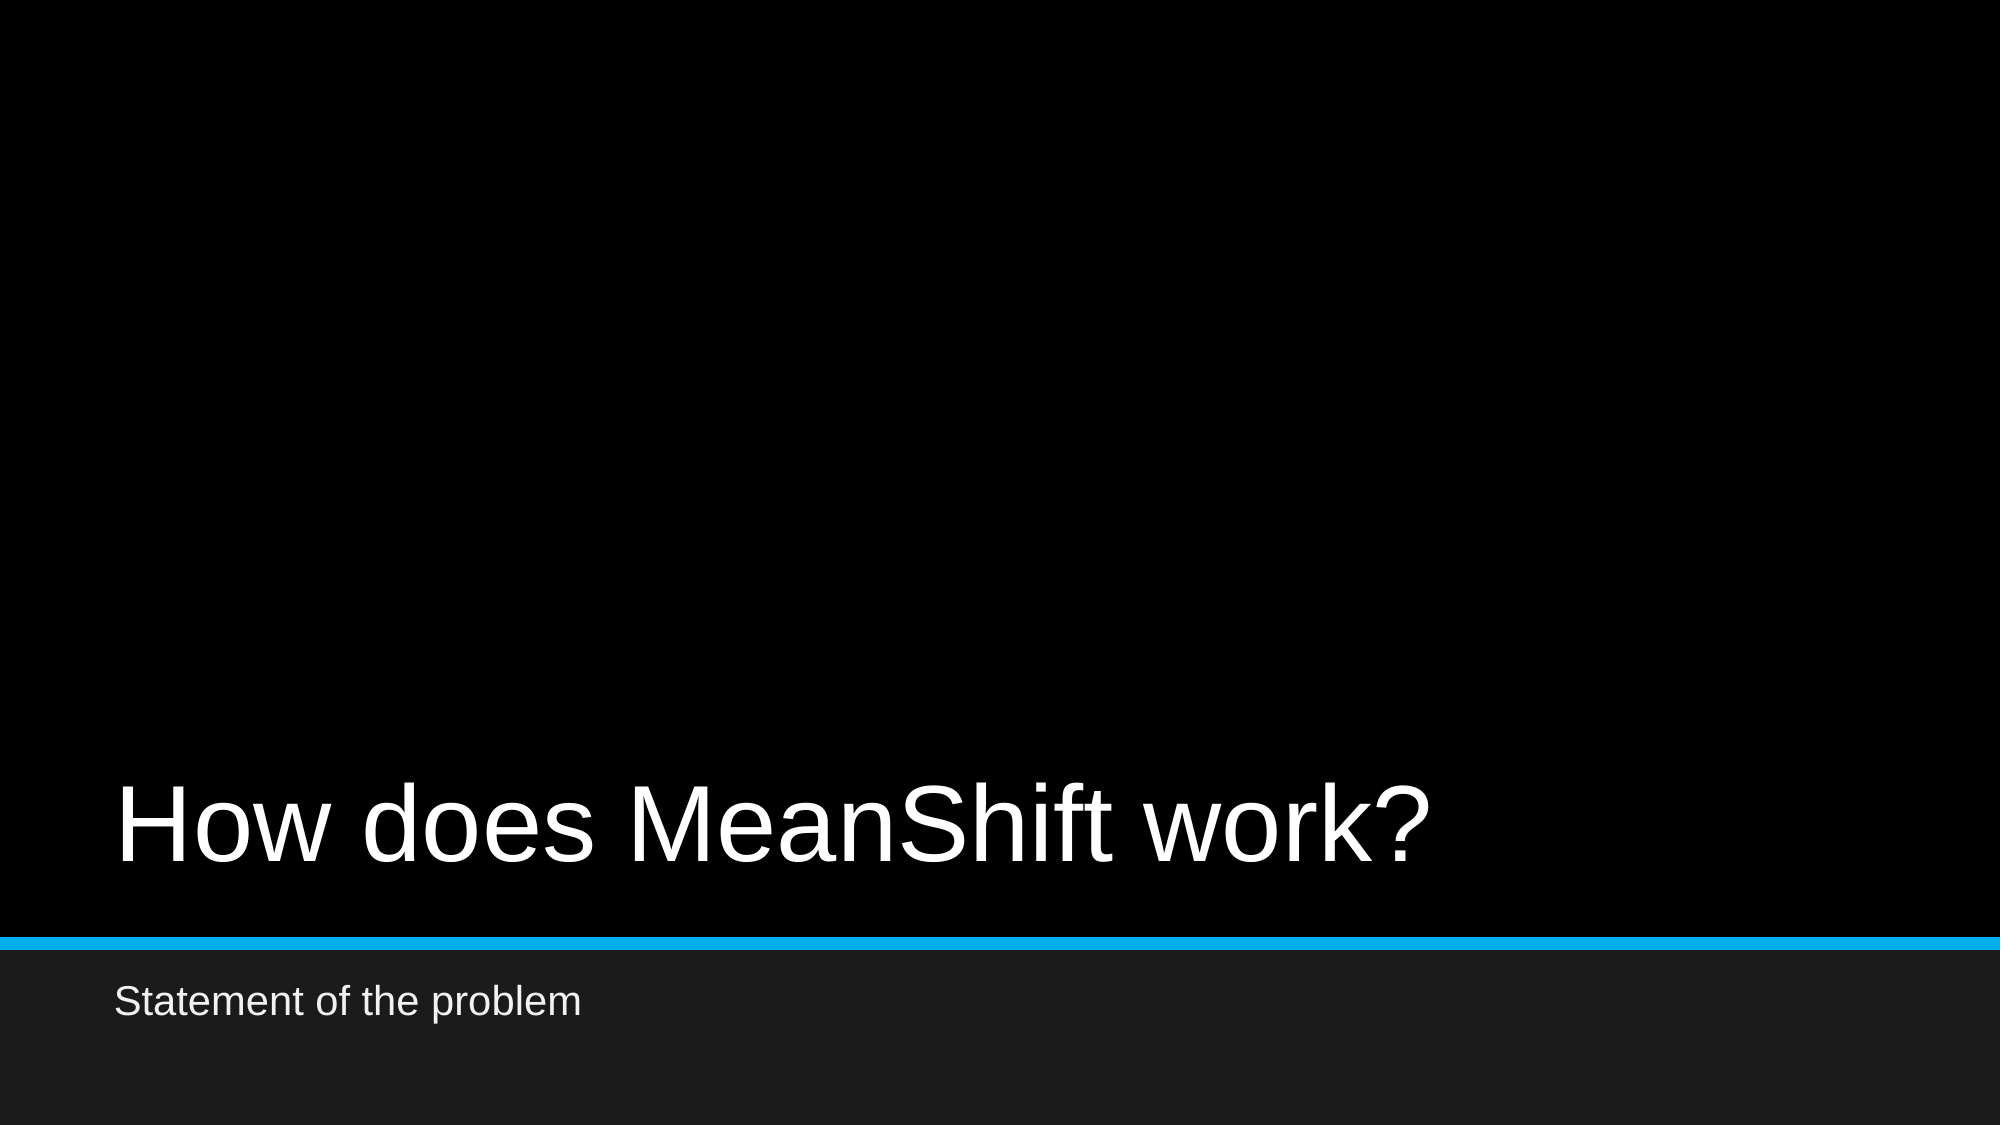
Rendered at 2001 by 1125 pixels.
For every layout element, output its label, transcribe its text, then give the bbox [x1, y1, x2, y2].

title How does MeanShift work? [99, 517, 1900, 893]
list Statement of the problem [98, 961, 1899, 1036]
